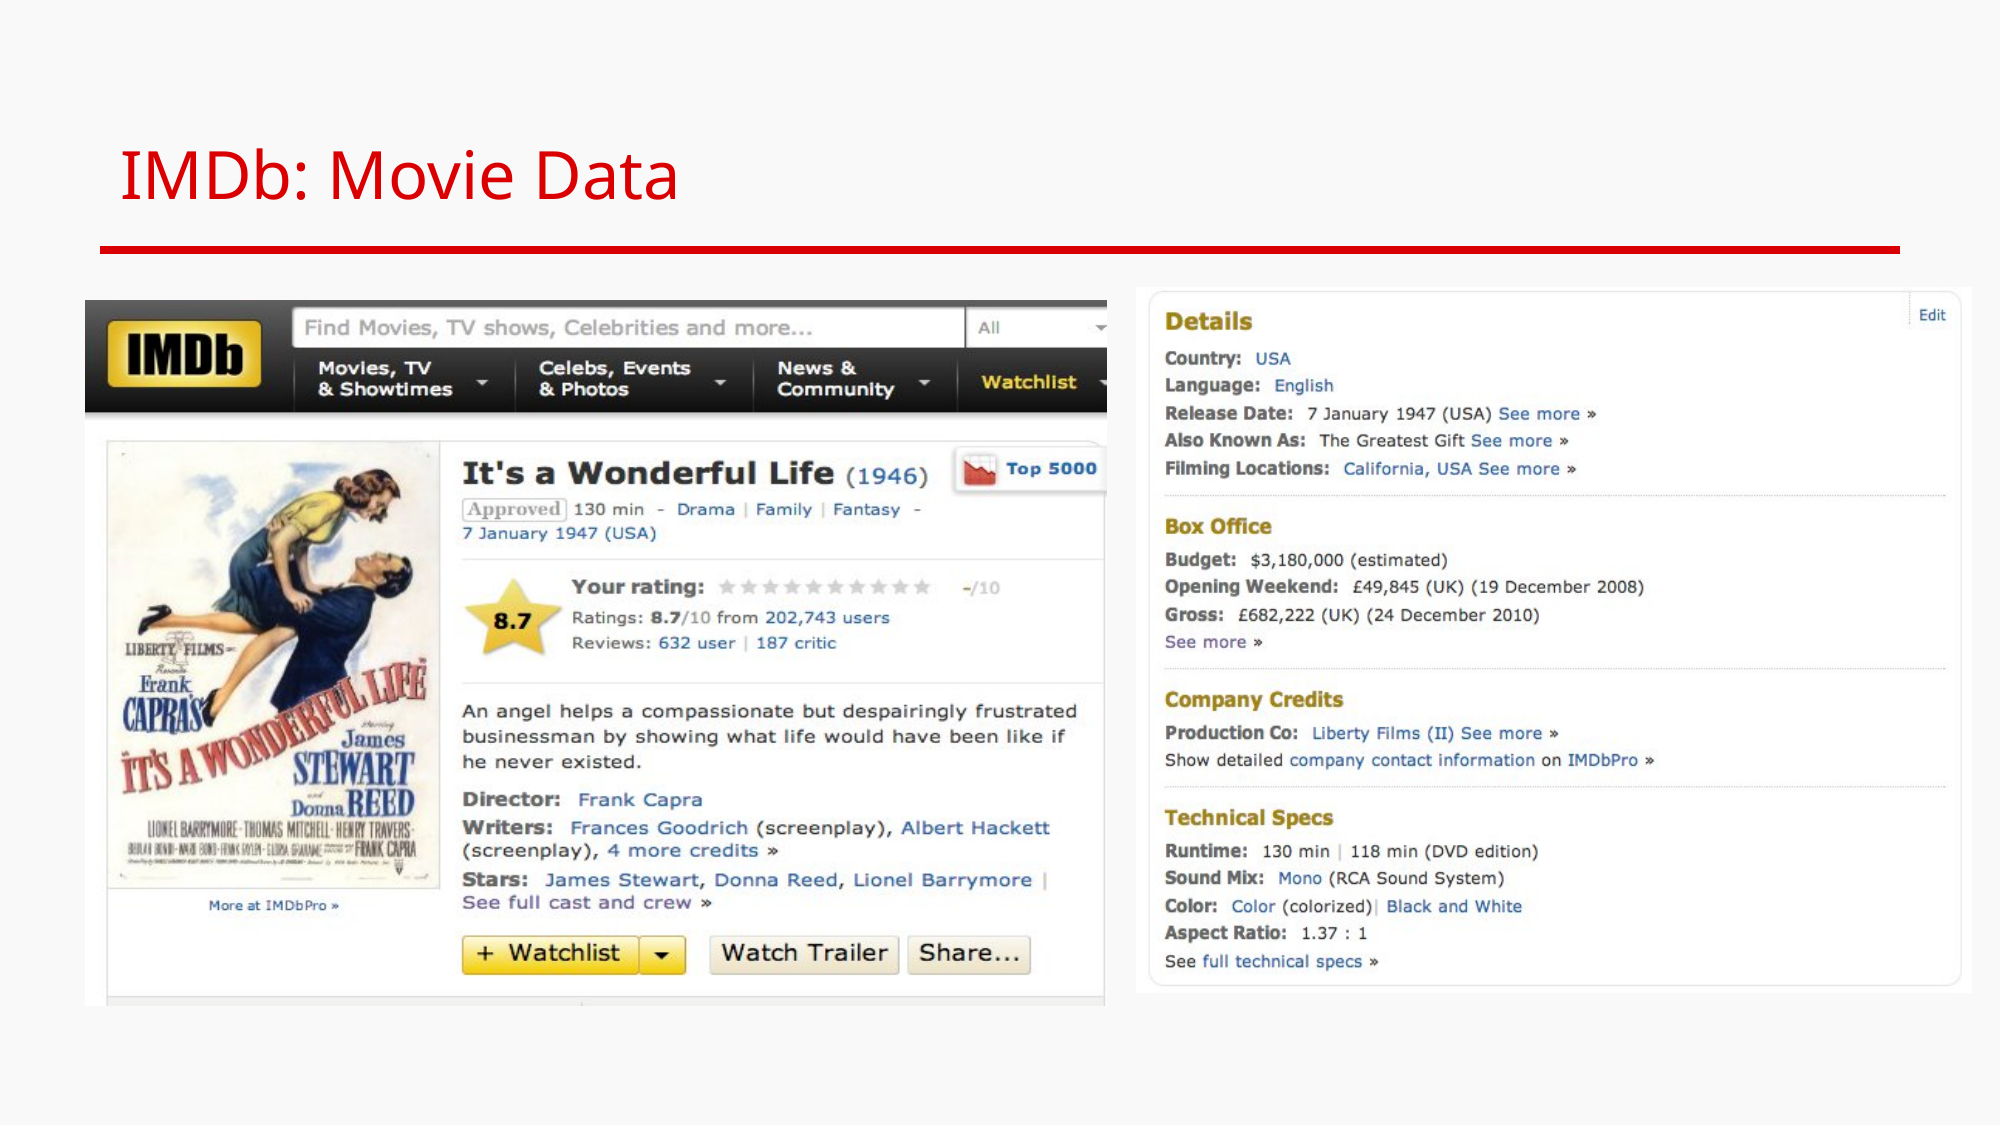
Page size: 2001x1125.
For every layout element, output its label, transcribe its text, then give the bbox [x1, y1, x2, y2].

picture [1136, 287, 1973, 993]
picture [84, 300, 1108, 1006]
title IMDb: Movie Data [99, 45, 1900, 233]
